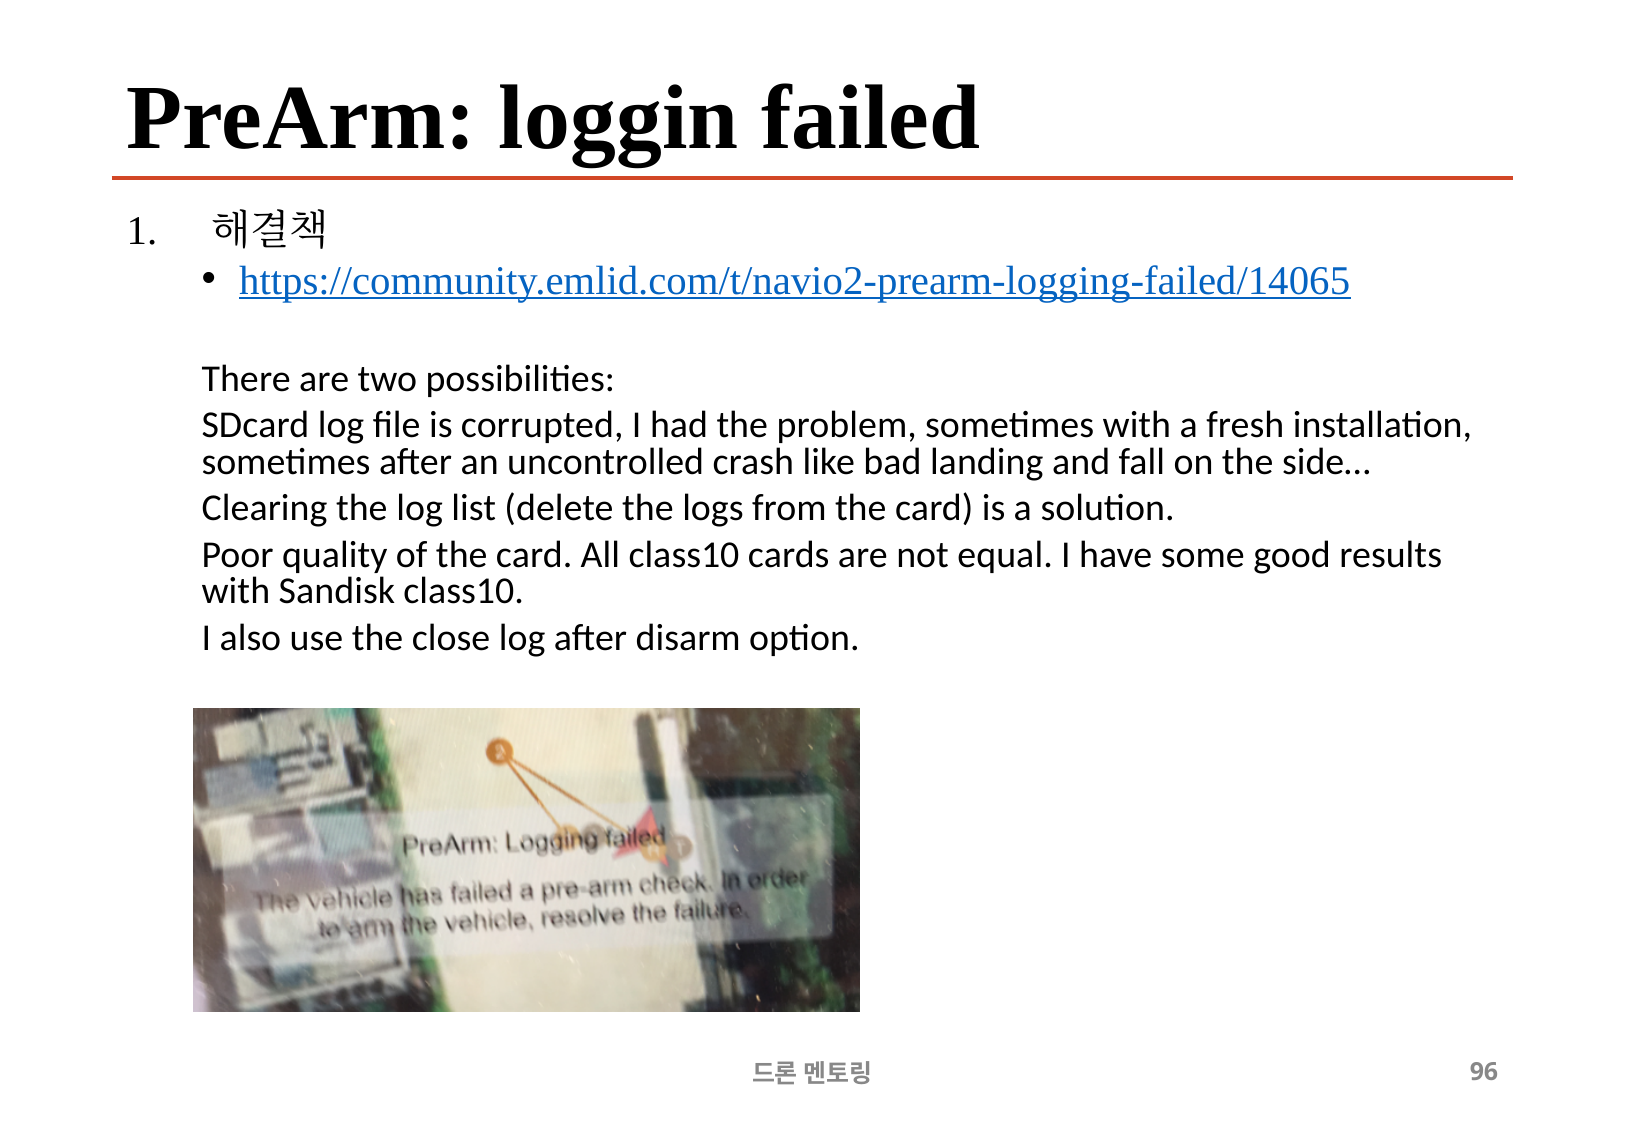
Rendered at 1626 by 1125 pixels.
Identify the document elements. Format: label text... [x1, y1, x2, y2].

list 해결책 https://community.emlid.com/t/navio2-prearm-logging-failed/14065 There are two possibilities: SDcard log file is corrupted, I had the problem, sometimes with a fresh installation, sometimes after an uncontrolled crash like bad landing and fall on the side… Clearing the log list (delete the logs from the card) is a solution. Poor quality of the card. All class10 cards are not equal. I have some good results with Sandisk class10. I also use the close log after disarm option. [111, 205, 1514, 709]
title PreArm: loggin failed [111, 59, 1514, 179]
footer 드론 멘토링 [538, 1042, 1087, 1103]
slide_number ‹#› [1433, 1042, 1514, 1103]
picture [192, 707, 860, 1012]
